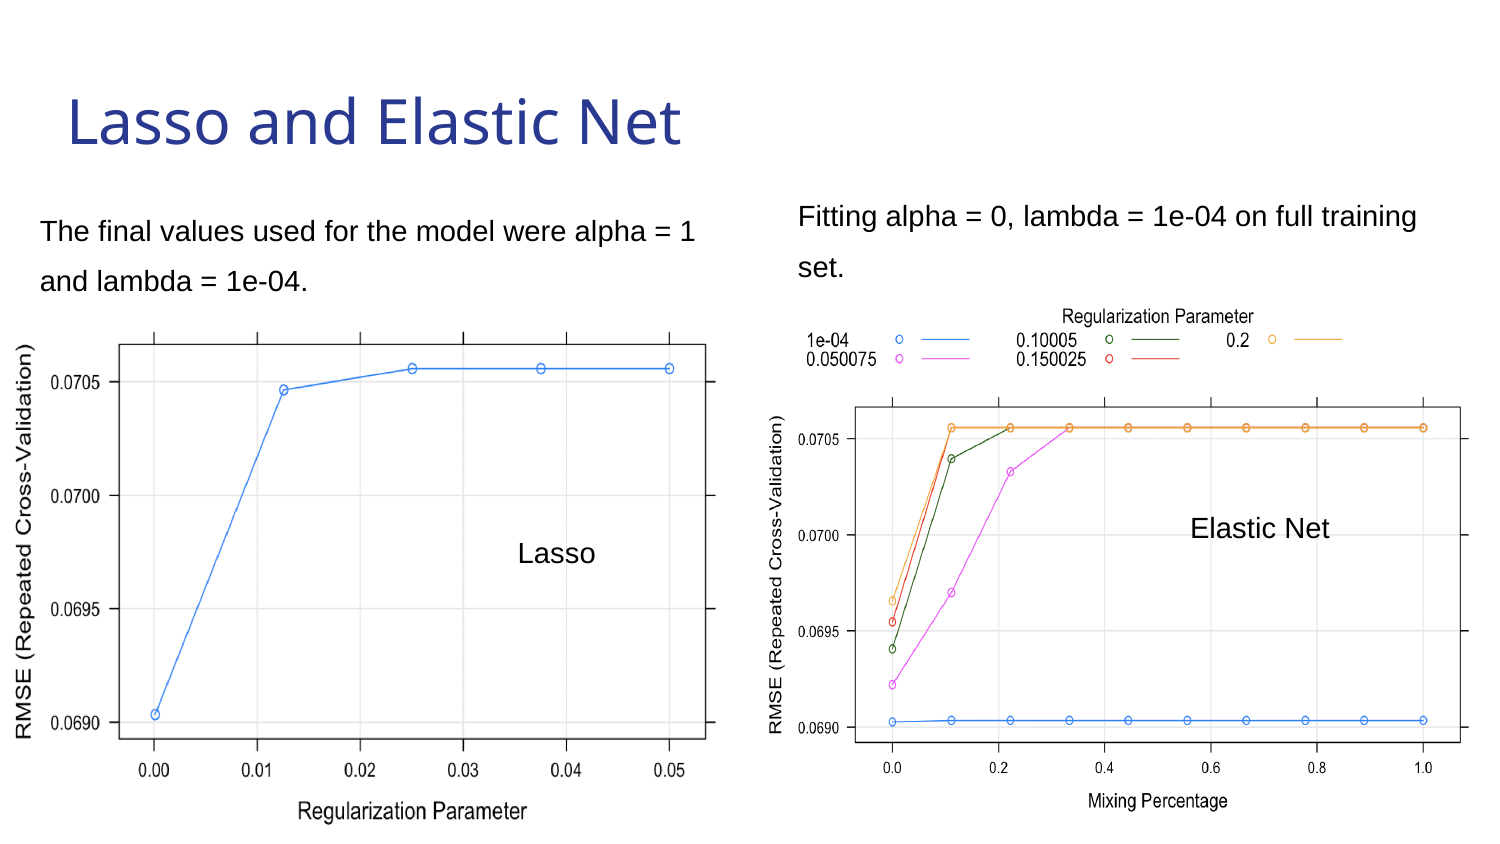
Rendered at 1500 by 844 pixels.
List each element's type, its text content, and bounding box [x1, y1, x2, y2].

title Lasso and Elastic Net [51, 67, 1449, 167]
list Fitting alpha = 0, lambda = 1e-04 on full training set. [782, 166, 1439, 282]
text_box The final values used for the model were alpha = 1 and lambda = 1e-04. [24, 181, 712, 254]
picture [0, 284, 1500, 833]
